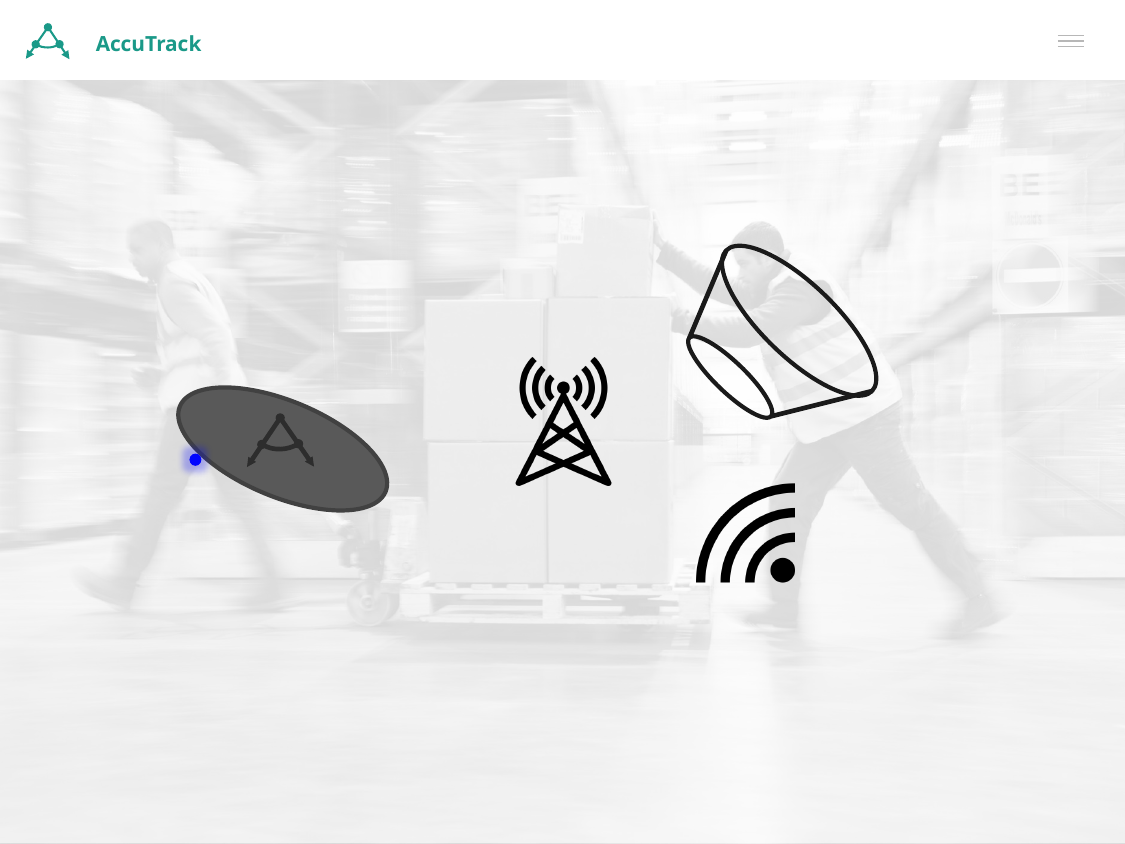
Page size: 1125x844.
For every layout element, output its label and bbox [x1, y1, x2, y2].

text_box [726, 243, 879, 392]
text_box [686, 343, 767, 420]
text_box [689, 250, 727, 338]
picture [671, 458, 822, 609]
picture [487, 346, 638, 498]
text_box [770, 390, 873, 417]
text_box [171, 376, 395, 498]
